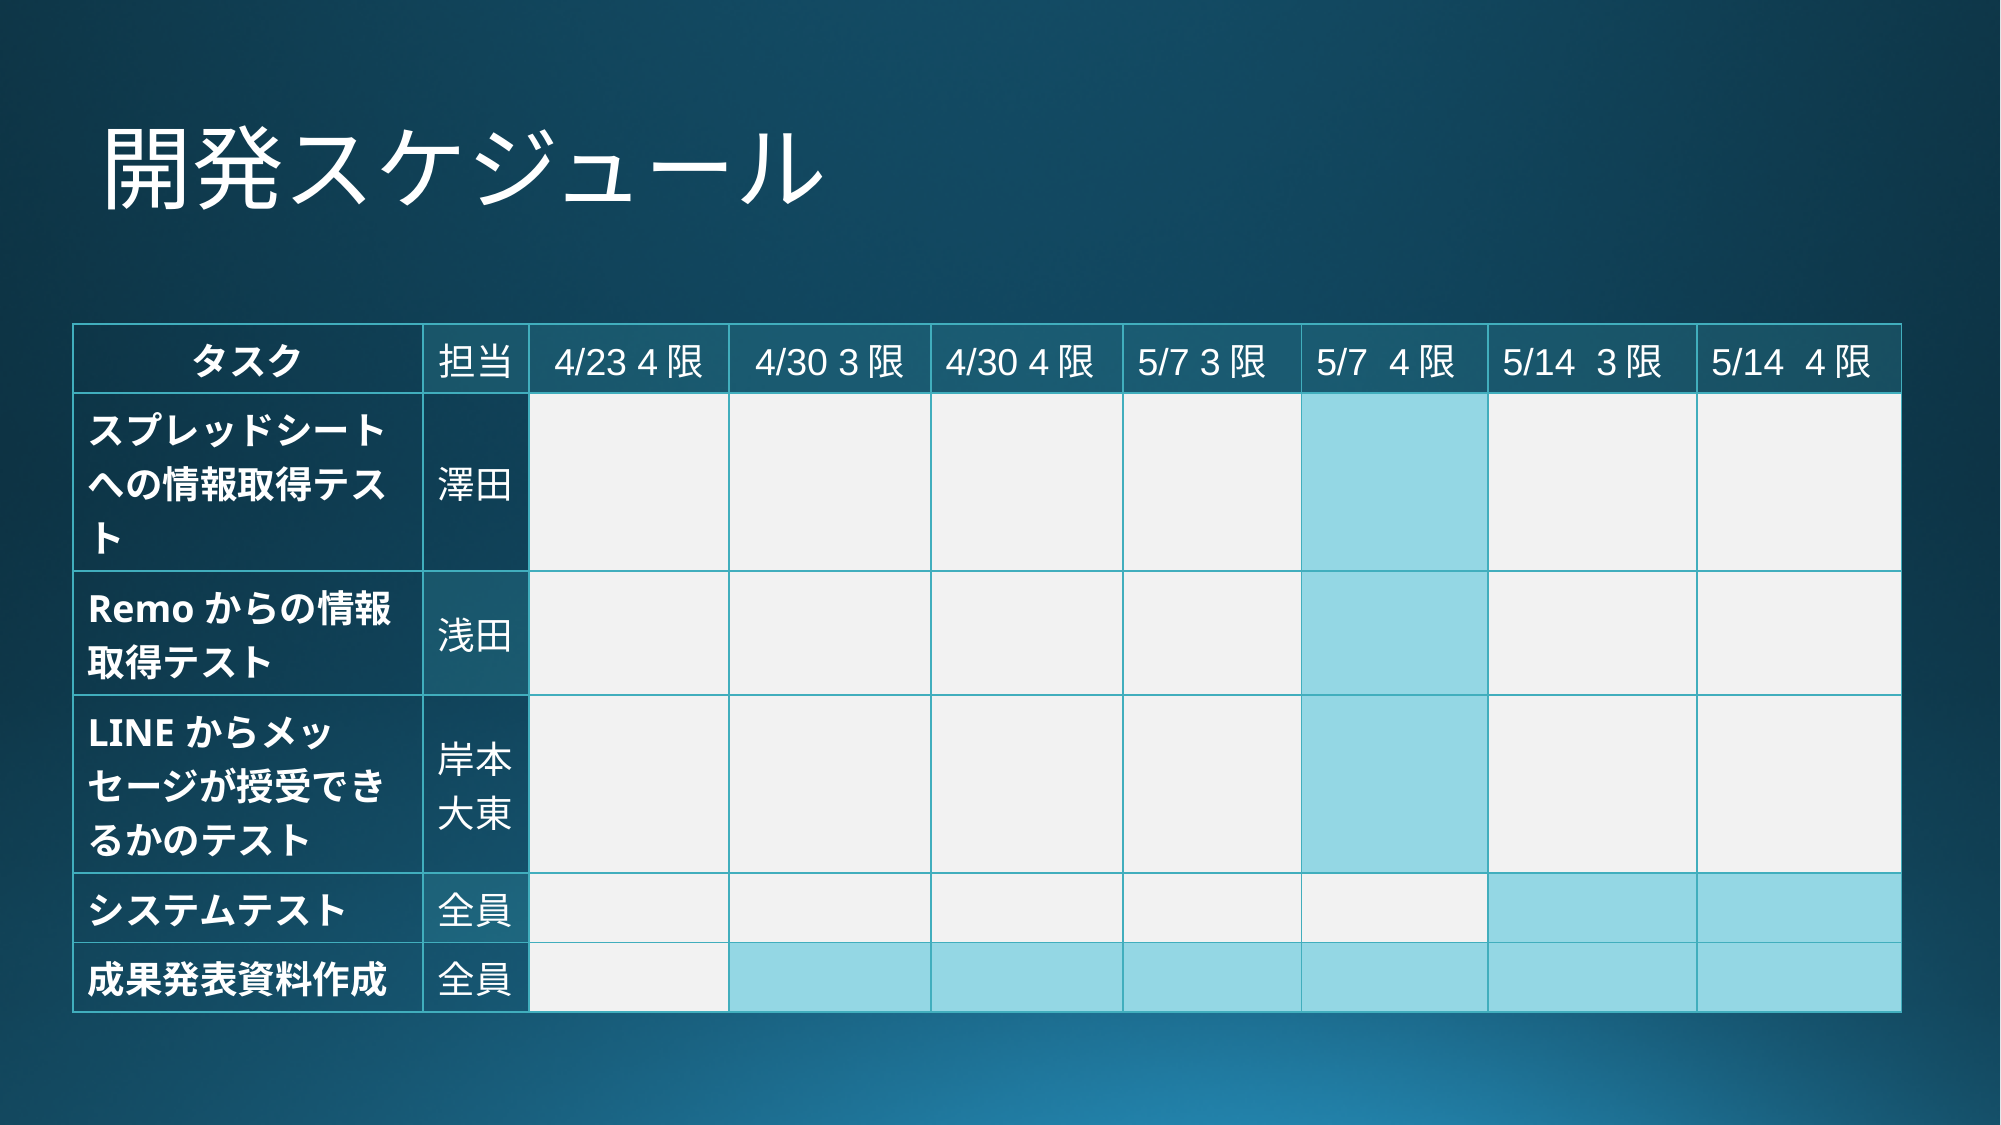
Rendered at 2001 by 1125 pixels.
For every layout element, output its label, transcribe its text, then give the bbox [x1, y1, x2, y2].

table_cell [1124, 696, 1301, 872]
table_cell [730, 696, 930, 872]
table_cell [1124, 874, 1301, 942]
table_cell LINEからメッセージが授受できるかのテスト [74, 696, 422, 872]
table_cell [1698, 572, 1901, 694]
table_header 5/7 3限 [1124, 325, 1301, 392]
table_cell [932, 943, 1122, 1011]
table_cell [1124, 943, 1301, 1011]
table_cell スプレッドシートへの情報取得テスト [74, 394, 422, 570]
table_cell 全員 [424, 874, 528, 942]
table_cell [1489, 874, 1696, 942]
table_cell [932, 394, 1122, 570]
table_cell [730, 394, 930, 570]
table_cell [1489, 394, 1696, 570]
table_cell [1302, 696, 1487, 872]
table_cell Remoからの情報取得テスト [74, 572, 422, 694]
table_cell [1698, 874, 1901, 942]
table_cell [1489, 696, 1696, 872]
table_cell [730, 572, 930, 694]
table_cell 浅田 [424, 572, 528, 694]
table_cell 岸本 大東 [424, 696, 528, 872]
table_header 5/14 4限 [1698, 325, 1901, 392]
table_cell [530, 394, 728, 570]
table_cell [1124, 572, 1301, 694]
table_cell [530, 696, 728, 872]
table_header 4/30 4限 [932, 325, 1122, 392]
table_cell [932, 572, 1122, 694]
table_cell 澤田 [424, 394, 528, 570]
table_cell [1302, 394, 1487, 570]
table_cell [730, 874, 930, 942]
table_cell [1489, 943, 1696, 1011]
table_cell [1124, 394, 1301, 570]
table_cell [932, 696, 1122, 872]
table_cell [1698, 394, 1901, 570]
table_header 4/23 4限 [530, 325, 728, 392]
table_cell 全員 [424, 943, 528, 1011]
table_cell [1302, 874, 1487, 942]
table_header 4/30 3限 [730, 325, 930, 392]
table_cell [1302, 572, 1487, 694]
table_header 5/7 4限 [1302, 325, 1487, 392]
table_header 担当 [424, 325, 528, 392]
picture [0, 0, 2001, 1125]
table_cell [1489, 572, 1696, 694]
table_cell [730, 943, 930, 1011]
table_cell システムテスト [74, 874, 422, 942]
table_header 5/14 3限 [1489, 325, 1696, 392]
table_cell 成果発表資料作成 [74, 943, 422, 1011]
table_cell [1698, 943, 1901, 1011]
table_cell [530, 572, 728, 694]
table_cell [530, 874, 728, 942]
table_cell [1302, 943, 1487, 1011]
title 開発スケジュール [85, 88, 1409, 257]
table_cell [932, 874, 1122, 942]
table_cell [1698, 696, 1901, 872]
table_header タスク [74, 325, 422, 392]
table_cell [530, 943, 728, 1011]
